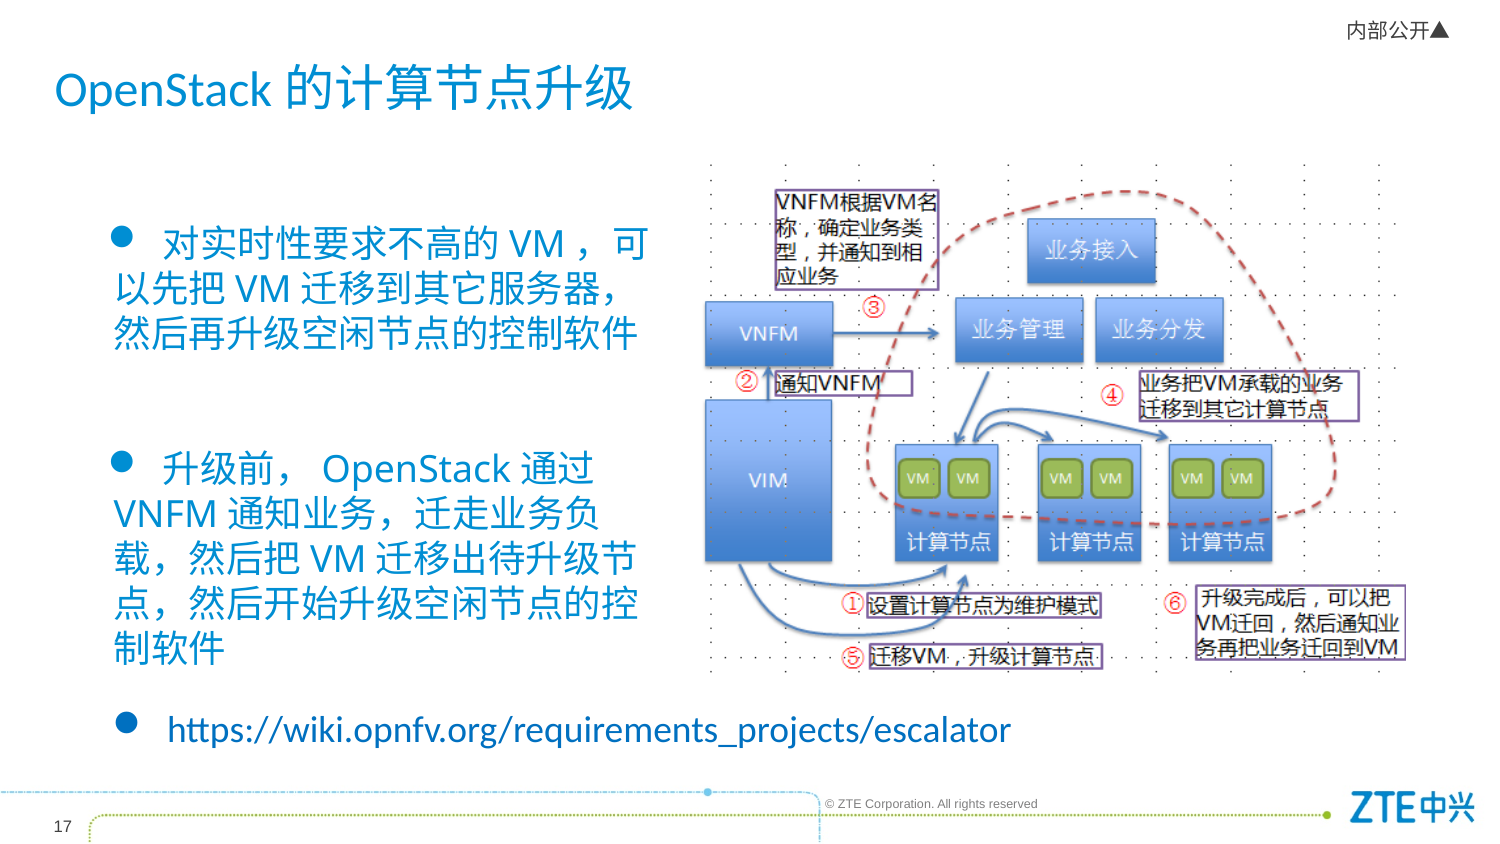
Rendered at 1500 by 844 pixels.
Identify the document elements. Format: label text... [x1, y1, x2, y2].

text_box https://wiki.opnfv.org/requirements_projects/escalator [99, 698, 1117, 758]
text_box 对实时性要求不高的VM，可以先把VM迁移到其它服务器，然后再升级空闲节点的控制软件 升级前，OpenStack通过VNFM通知业务，迁走业务负载，然后把VM迁移出待升级节点，然后开始升级空闲节点的控制软件 [94, 212, 680, 677]
picture [0, 0, 1500, 844]
title OpenStack的计算节点升级 [54, 55, 1453, 175]
